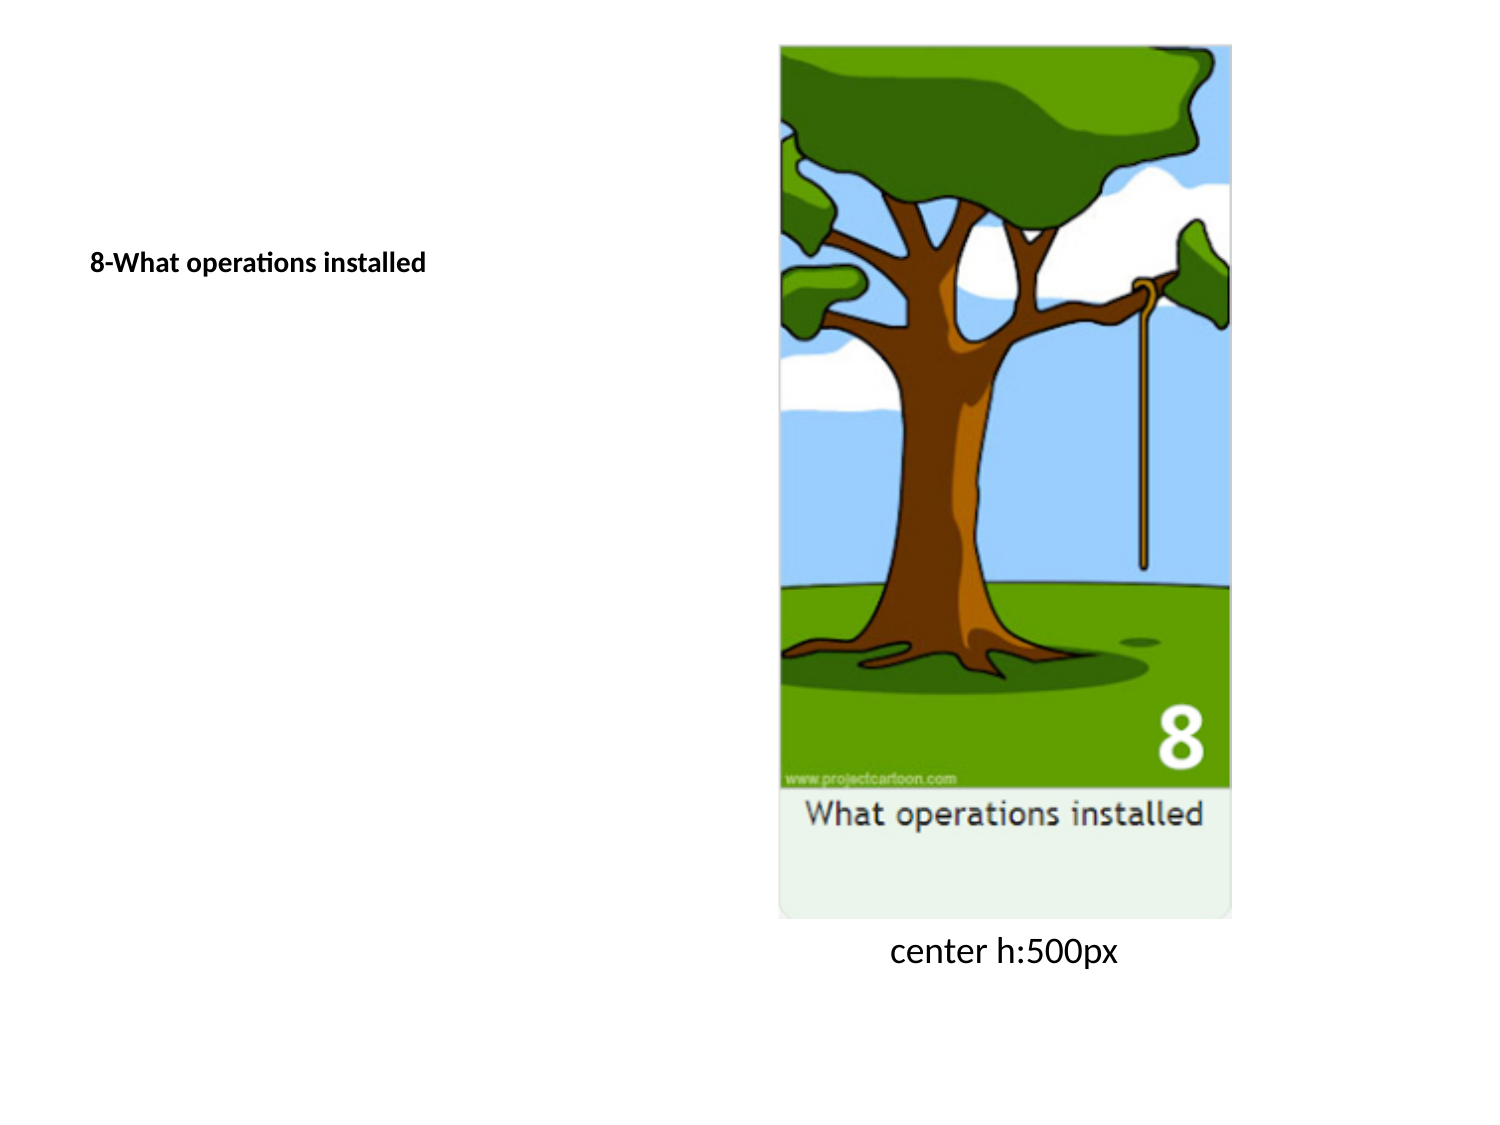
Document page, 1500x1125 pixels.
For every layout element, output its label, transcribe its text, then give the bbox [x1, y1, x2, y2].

text_box center h:500px [585, 918, 1423, 1003]
picture [776, 43, 1232, 919]
list 8-What operations installed [75, 235, 569, 1005]
